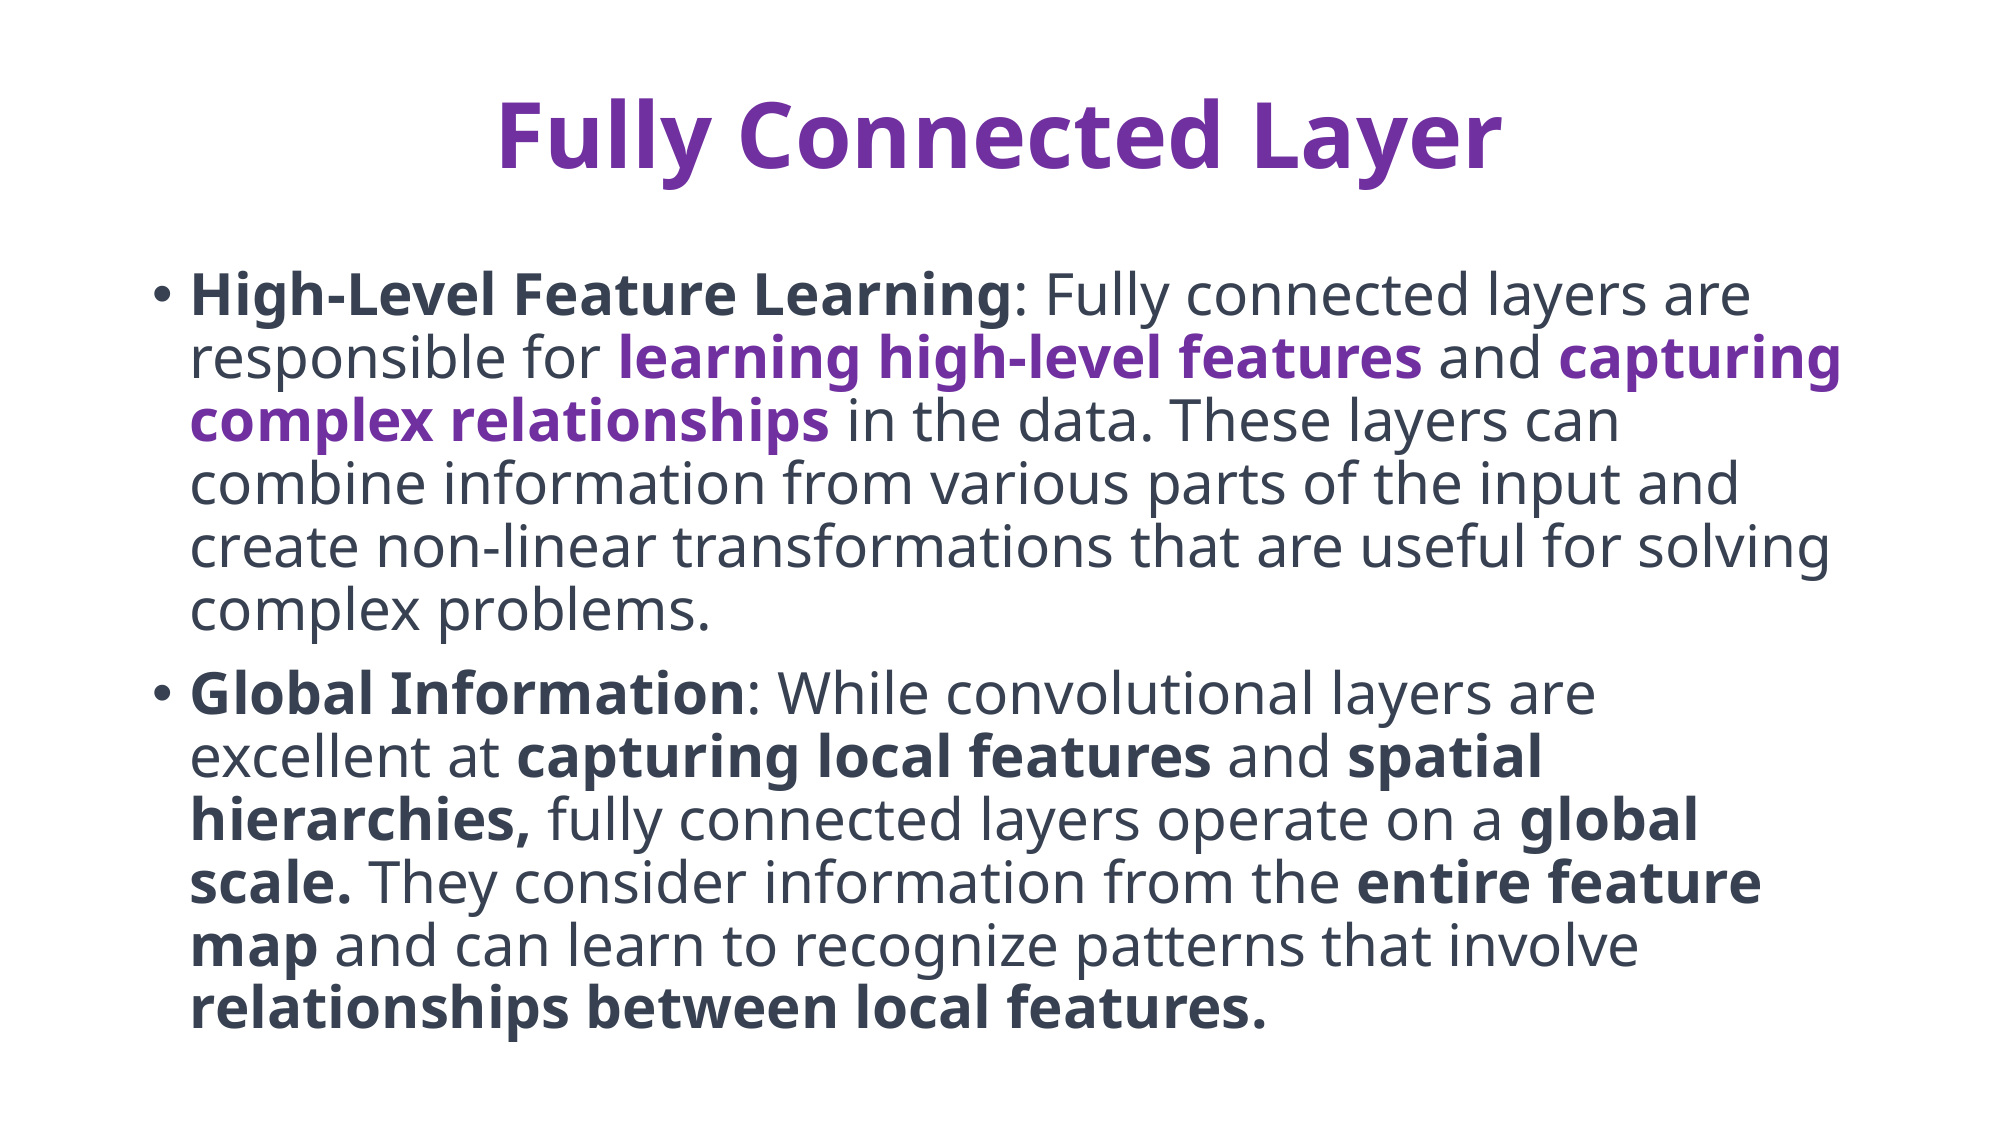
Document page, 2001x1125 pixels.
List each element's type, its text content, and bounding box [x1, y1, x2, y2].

list High-Level Feature Learning: Fully connected layers are responsible for learning high-level features and capturing complex relationships in the data. These layers can combine information from various parts of the input and create non-linear transformations that are useful for solving complex problems. Global Information: While convolutional layers are excellent at capturing local features and spatial hierarchies, fully connected layers operate on a global scale. They consider information from the entire feature map and can learn to recognize patterns that involve relationships between local features. [137, 257, 1863, 1014]
title Fully Connected Layer [137, 77, 1863, 200]
